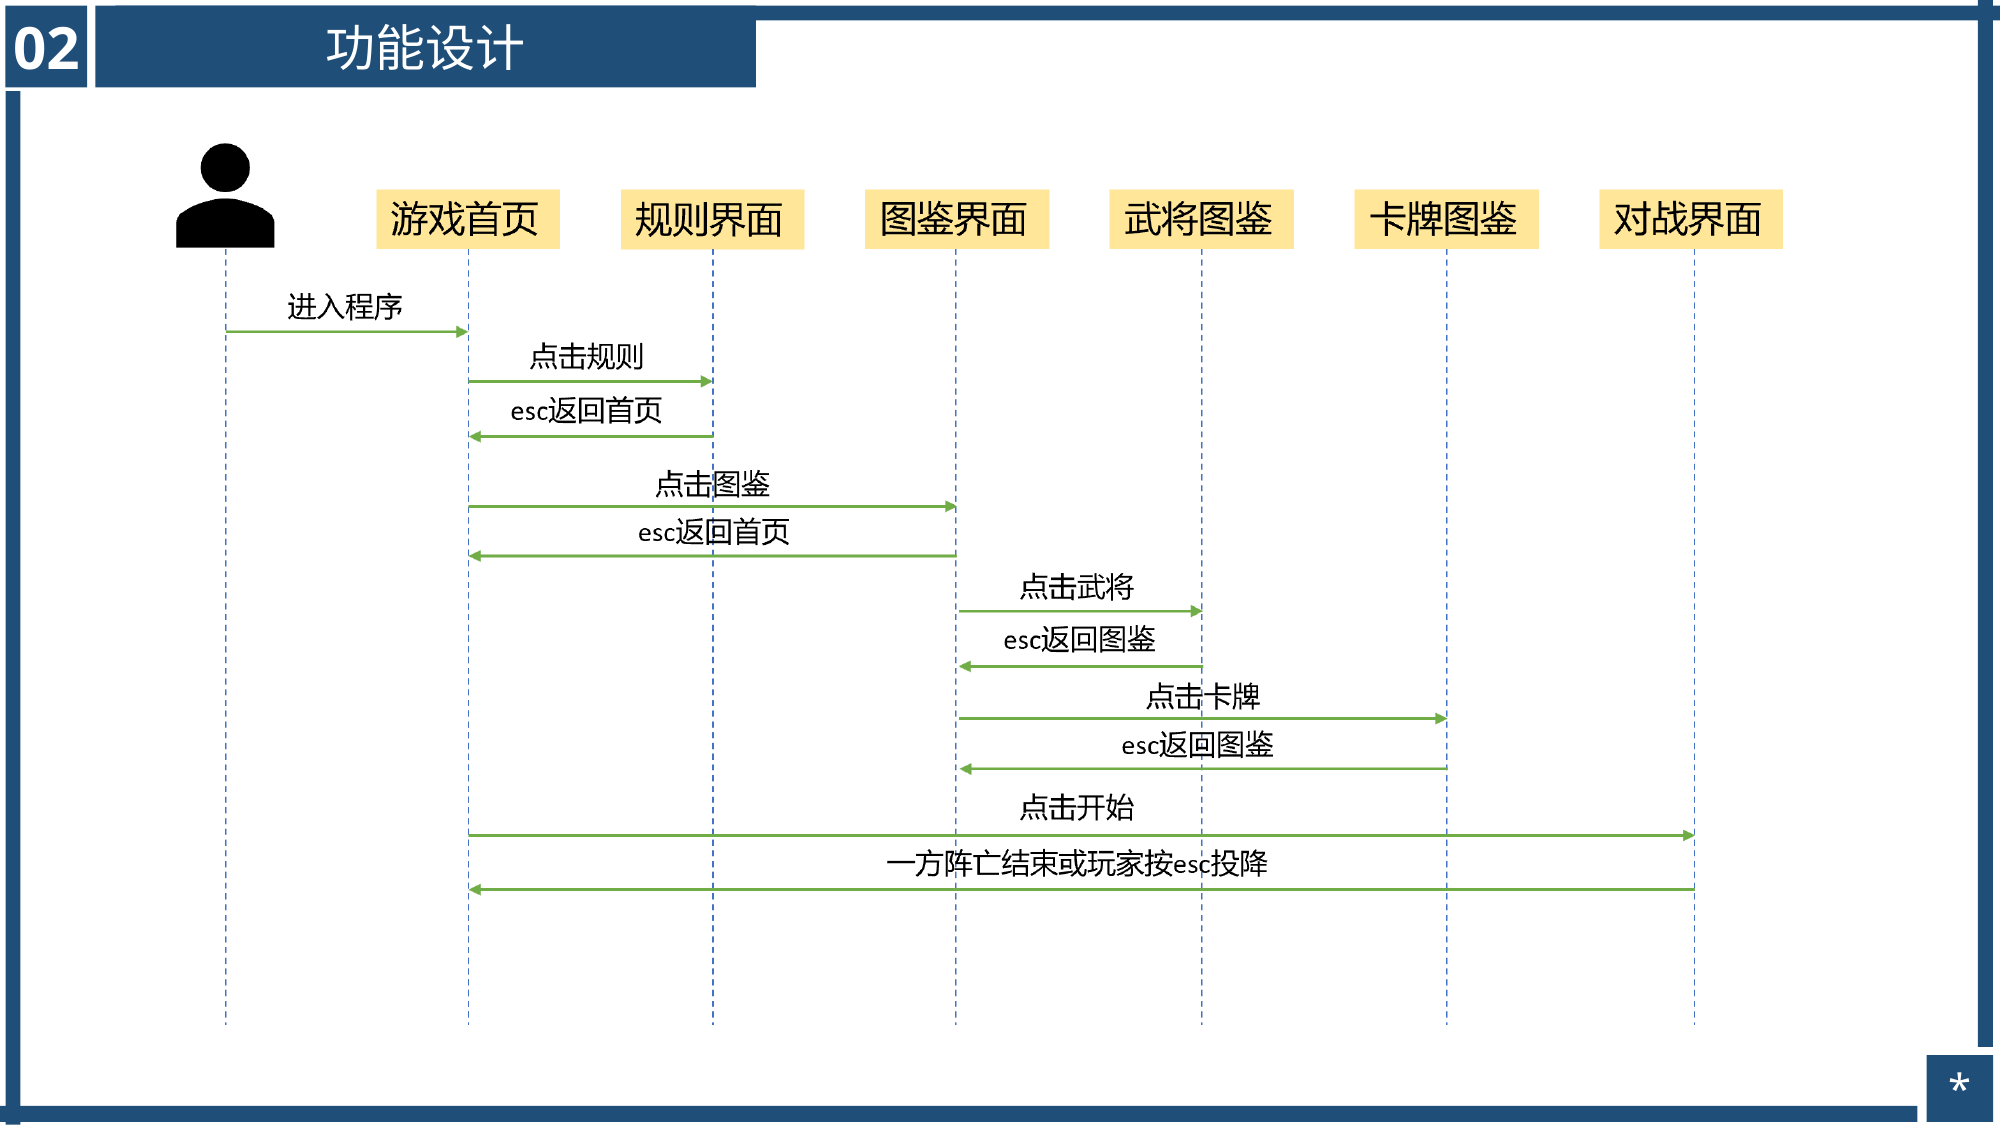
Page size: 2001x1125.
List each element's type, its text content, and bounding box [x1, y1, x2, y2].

text_box [1926, 1055, 1994, 1122]
text_box * [1933, 1055, 1986, 1121]
text_box [21, 1105, 1918, 1122]
text_box 02 [5, 5, 88, 88]
text_box 功能设计 [95, 5, 756, 88]
picture [115, 90, 1852, 1104]
text_box [1977, 0, 1993, 1047]
text_box [756, 5, 1977, 21]
text_box [5, 91, 21, 1125]
text_box [0, 1105, 5, 1122]
text_box [1993, 5, 2000, 21]
